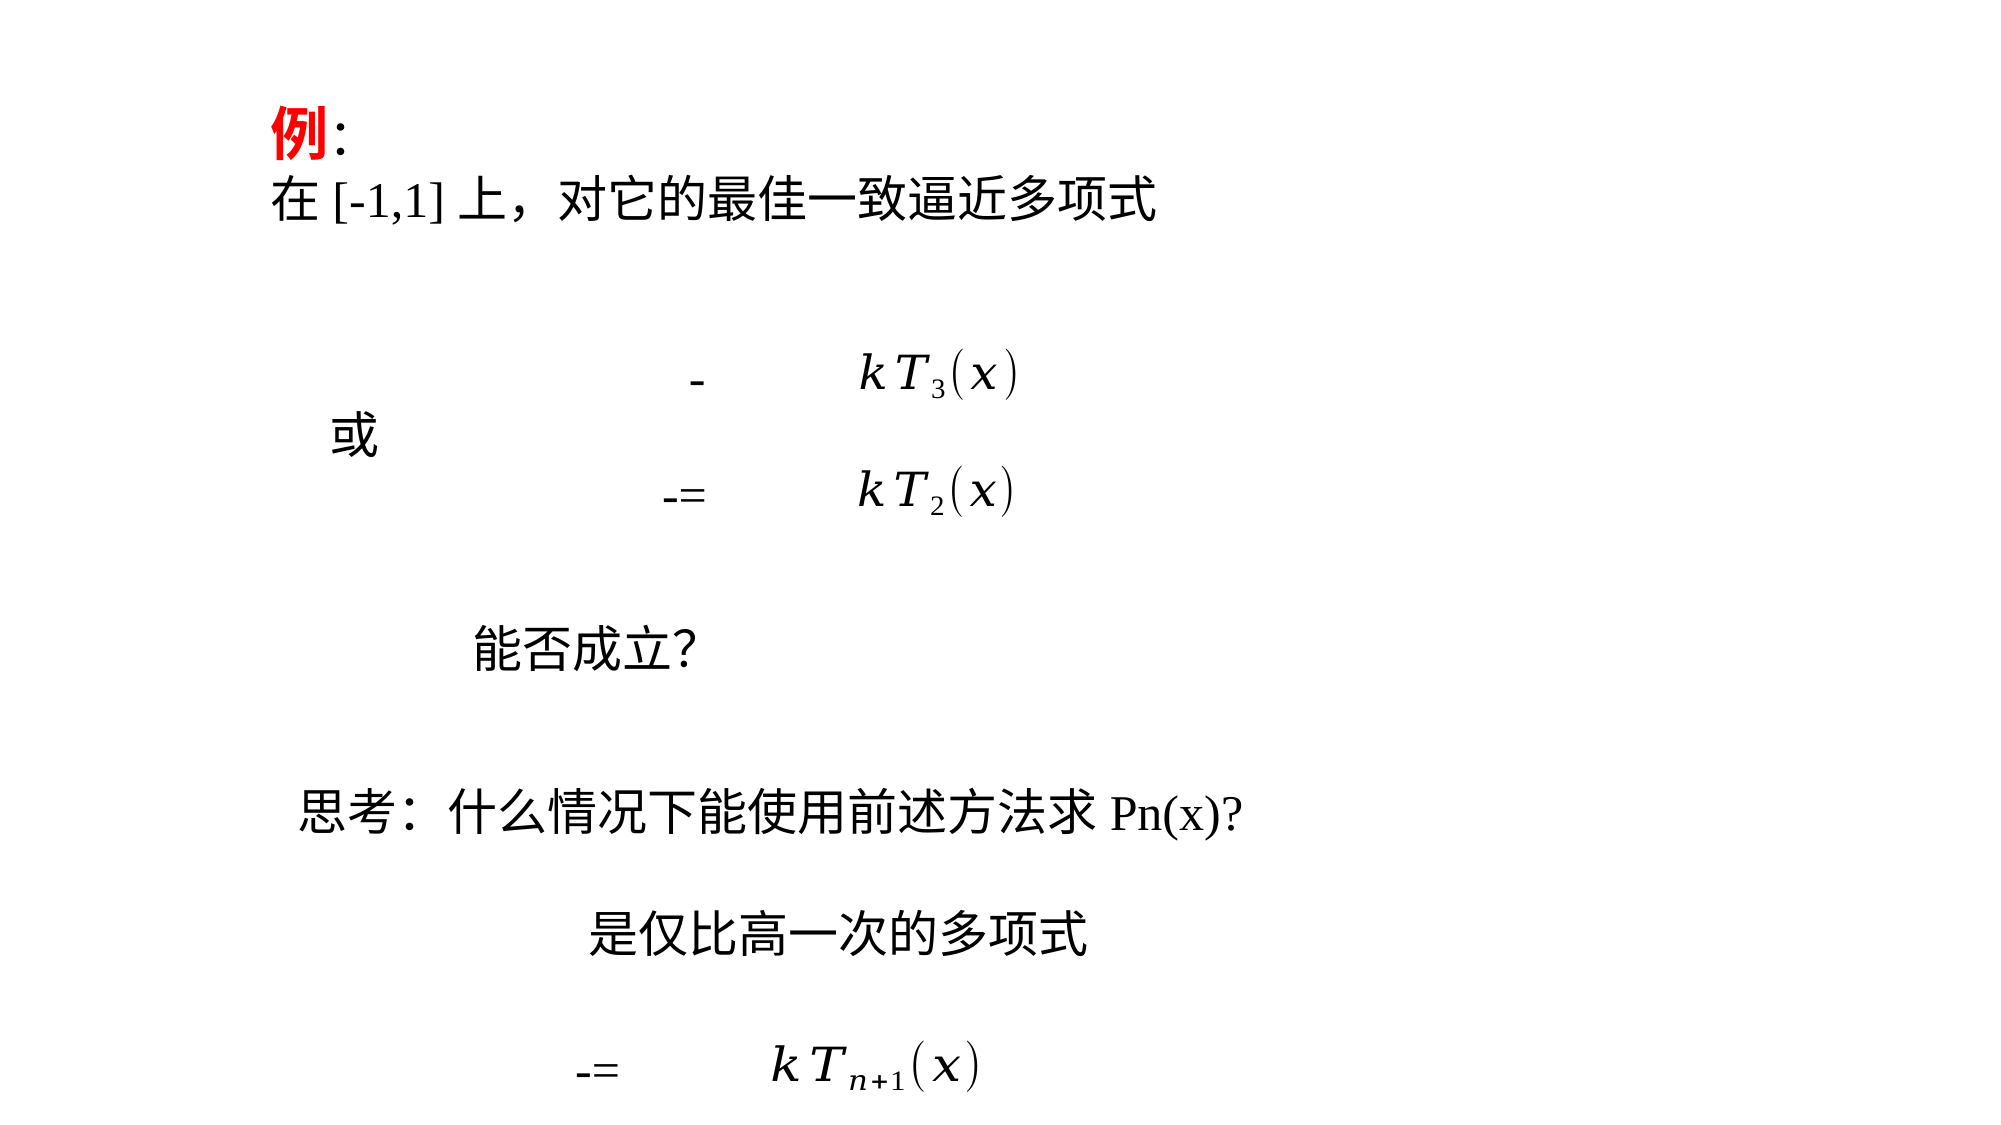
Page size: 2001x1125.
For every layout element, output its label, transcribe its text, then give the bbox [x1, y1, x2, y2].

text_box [313, 337, 1020, 686]
text_box 思考：什么情况下能使用前述方法求Pn(x)? [282, 773, 1258, 849]
